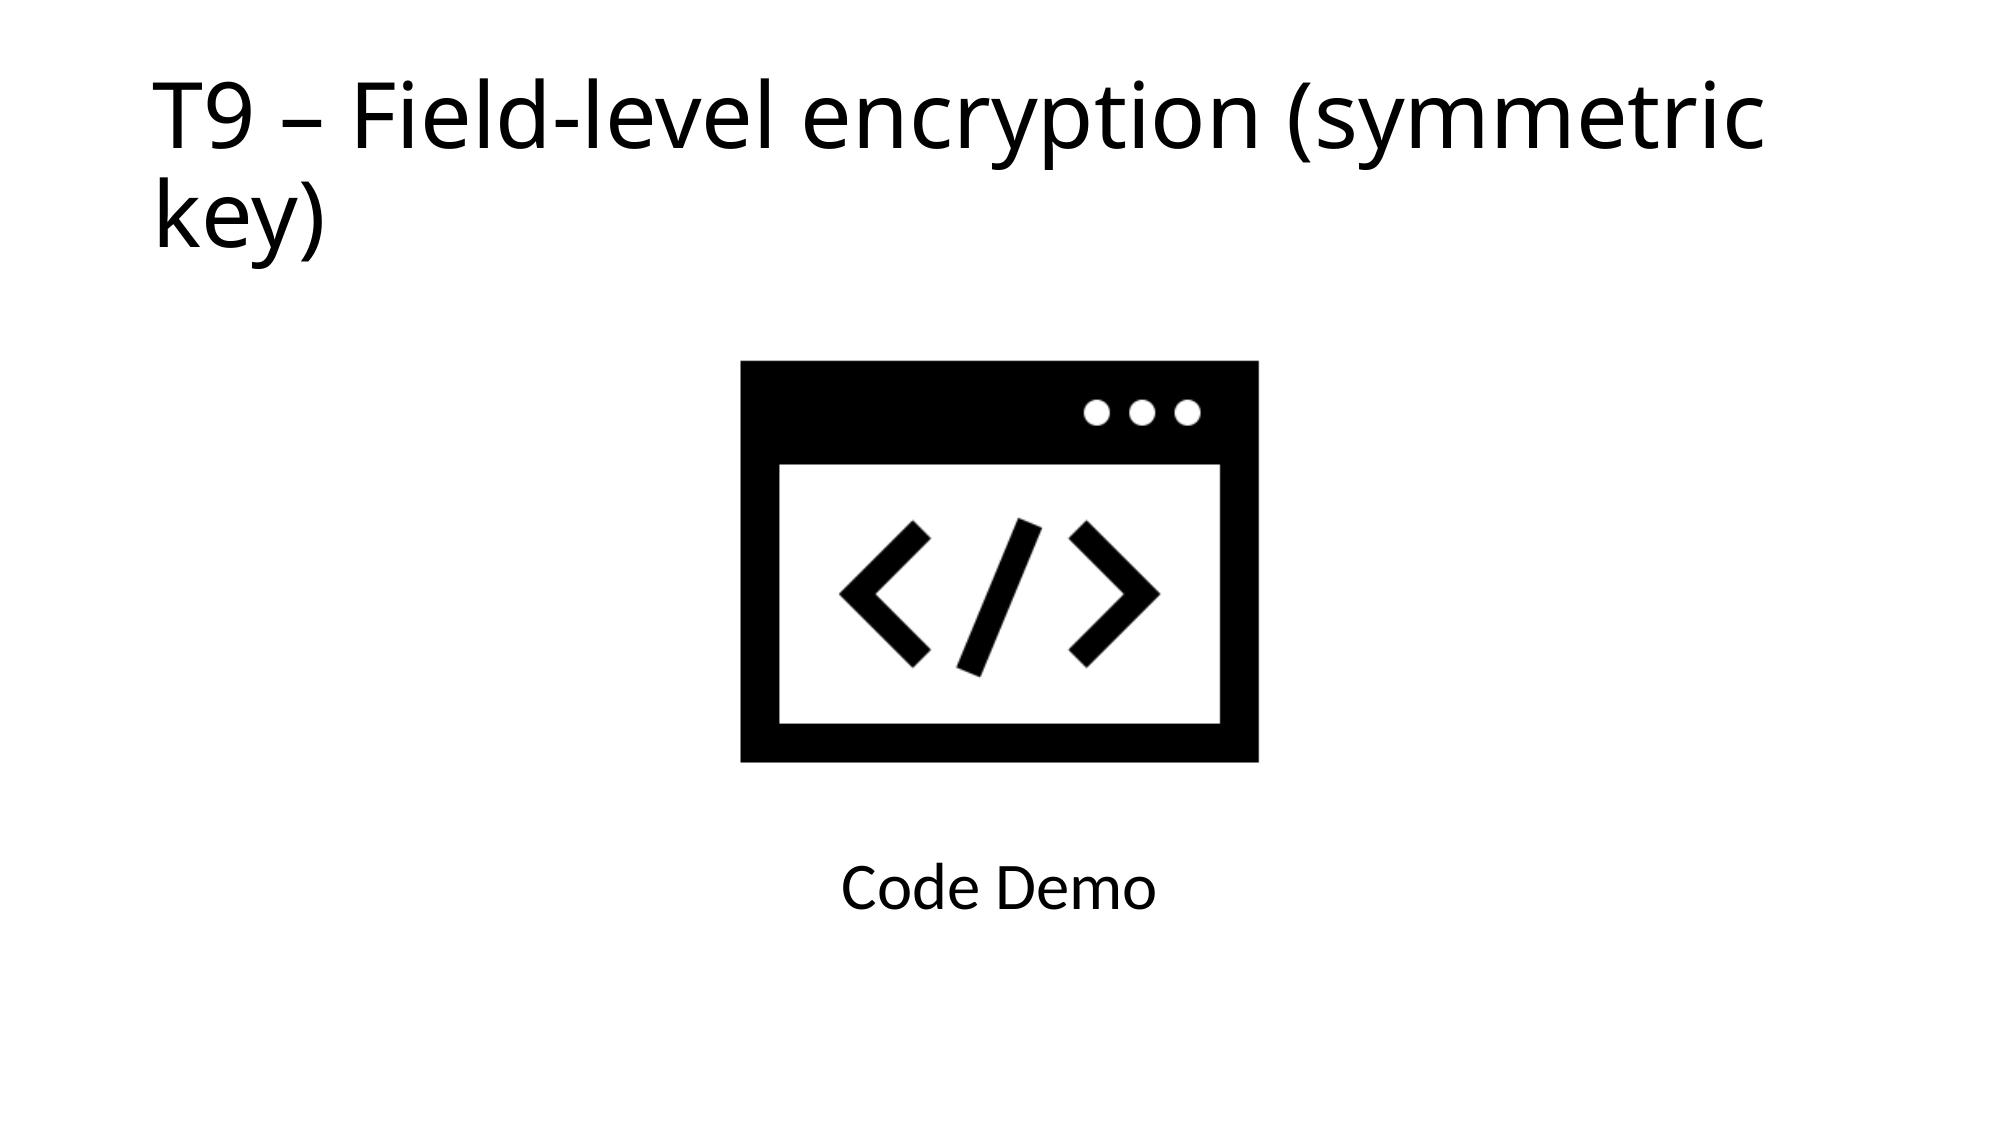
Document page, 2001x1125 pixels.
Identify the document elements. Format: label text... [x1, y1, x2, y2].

text_box Code Demo [581, 835, 1419, 930]
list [689, 251, 1311, 873]
title T9 – Field-level encryption (symmetric key) [137, 59, 1863, 278]
